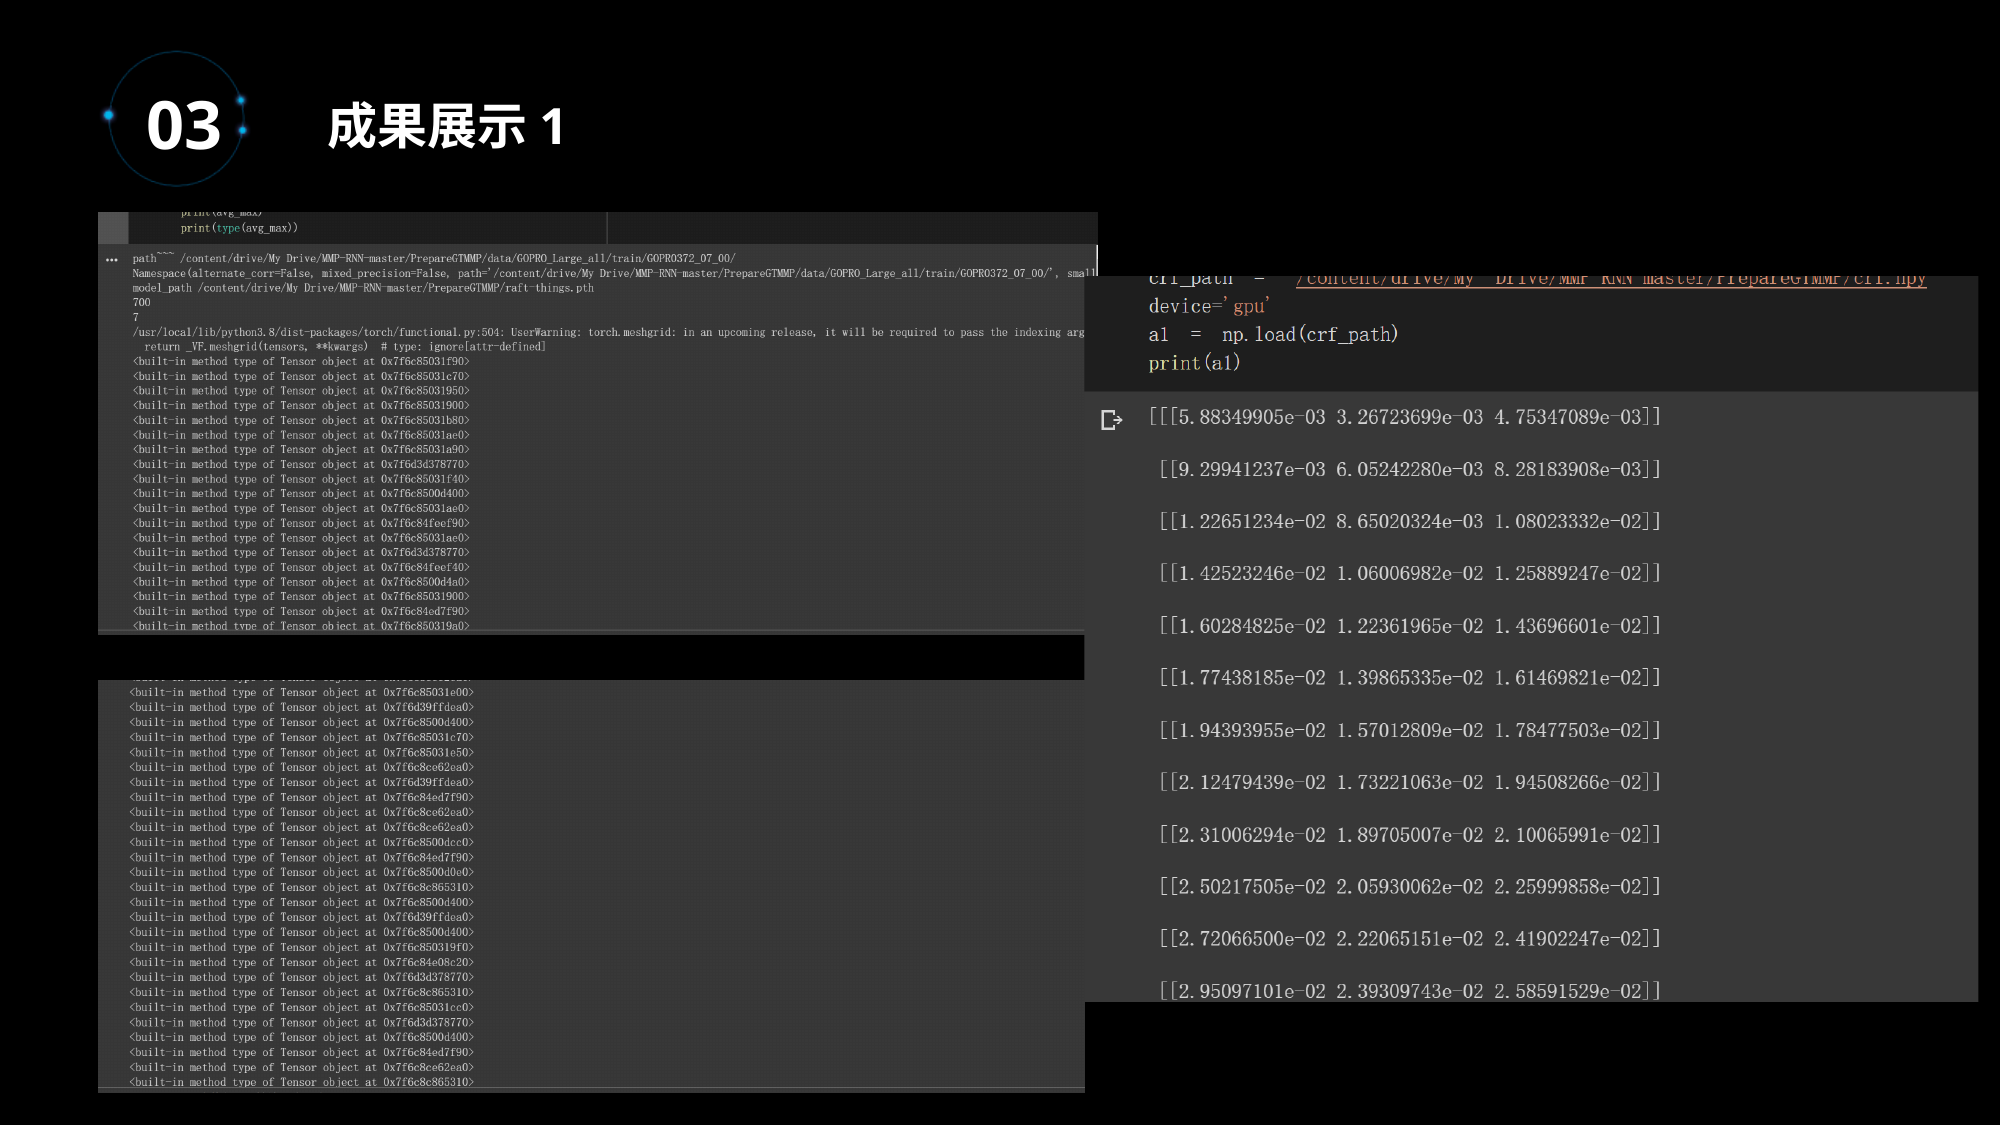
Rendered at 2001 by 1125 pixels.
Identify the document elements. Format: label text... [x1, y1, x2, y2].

text_box 成果展示1 [312, 86, 751, 162]
picture [68, 24, 1979, 1093]
